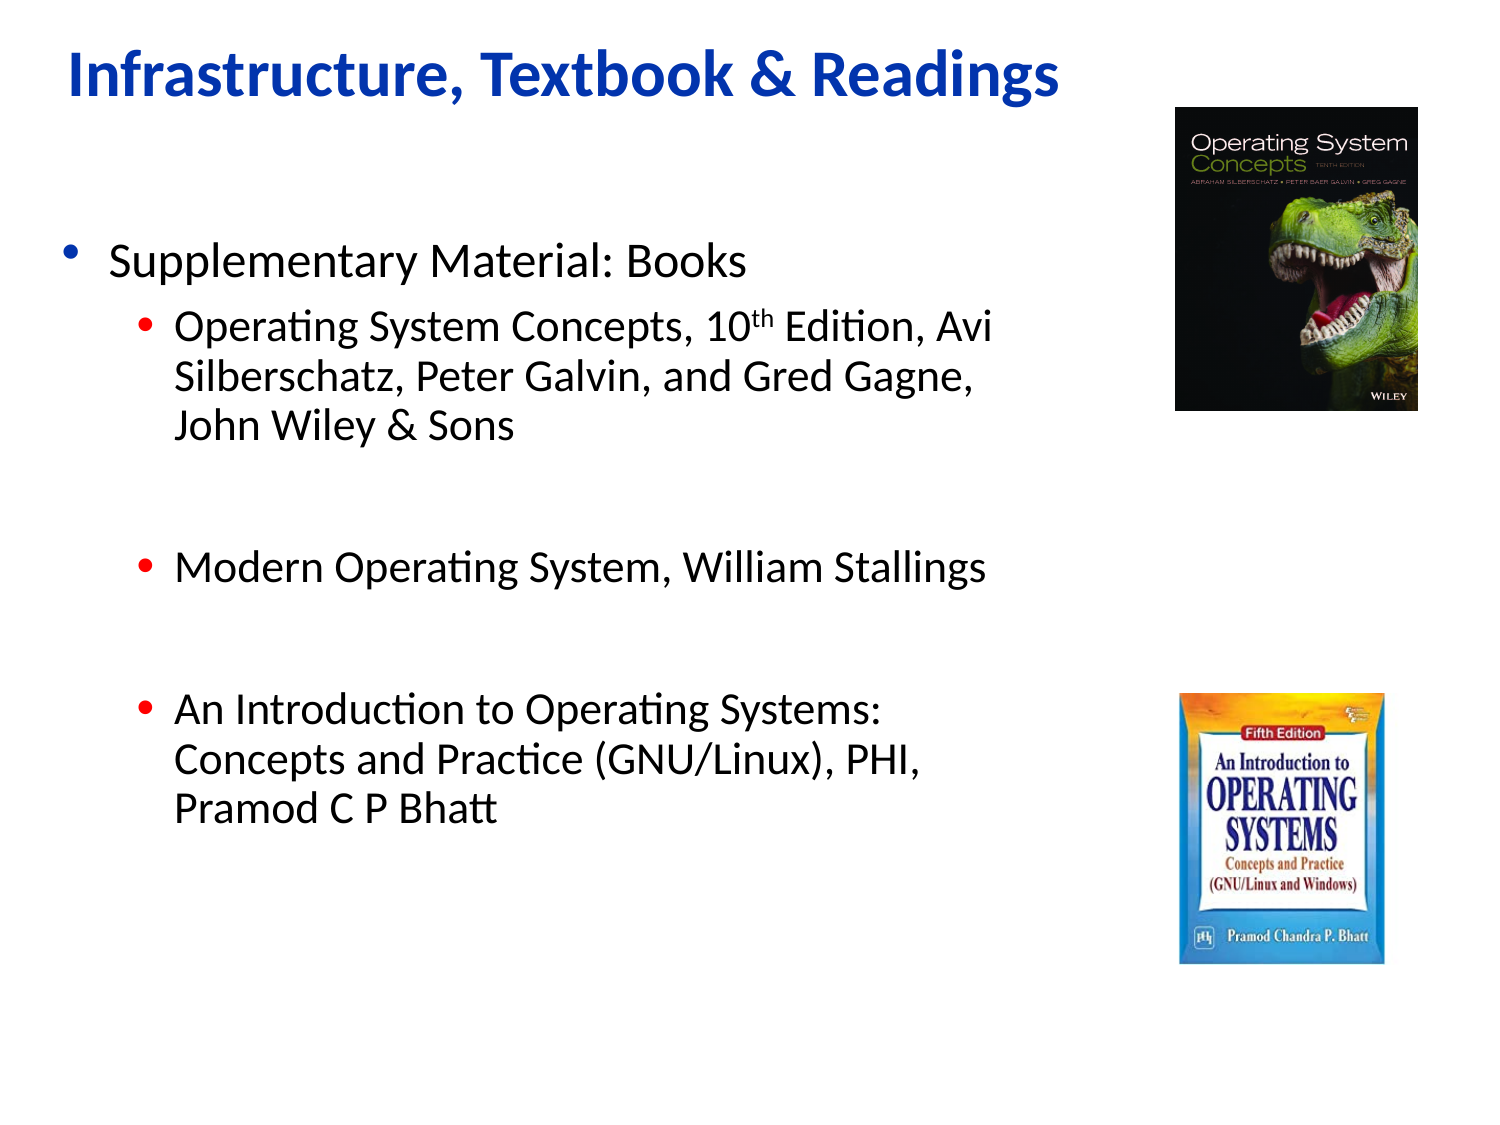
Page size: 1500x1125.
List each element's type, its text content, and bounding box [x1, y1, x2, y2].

picture [1146, 692, 1418, 965]
title Infrastructure, Textbook & Readings [52, 41, 1228, 108]
list Supplementary Material: Books Operating System Concepts, 10th Edition, Avi Silberschatz, Peter Galvin, and Gred Gagne, John Wiley & Sons Modern Operating System, William Stallings An Introduction to Operating Systems: Concepts and Practice (GNU/Linux), PHI, Pramod C P Bhatt [46, 227, 1043, 966]
picture [1174, 107, 1419, 411]
